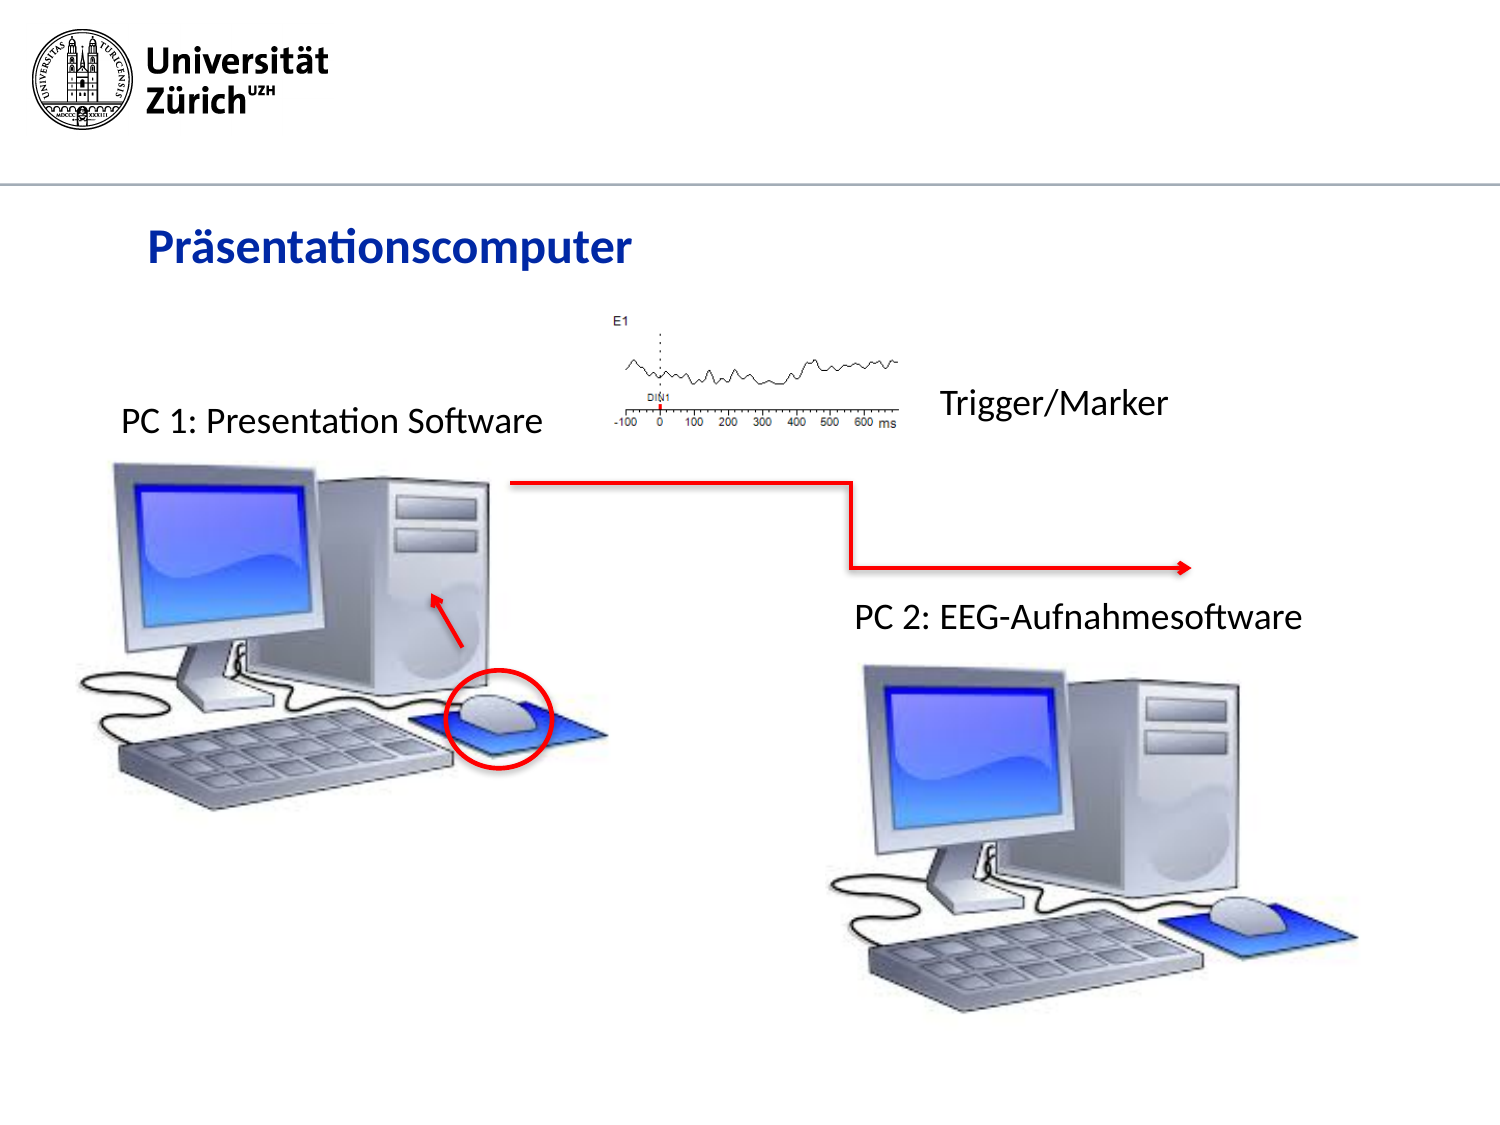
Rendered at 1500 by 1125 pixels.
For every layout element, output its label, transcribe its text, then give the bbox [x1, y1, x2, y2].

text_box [74, 389, 769, 833]
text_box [431, 311, 1257, 769]
text_box PC 2: EEG-Aufnahmesoftware [1257, 584, 1365, 630]
title Präsentationscomputer [147, 208, 1353, 291]
picture [824, 630, 1365, 1035]
picture [26, 23, 334, 136]
